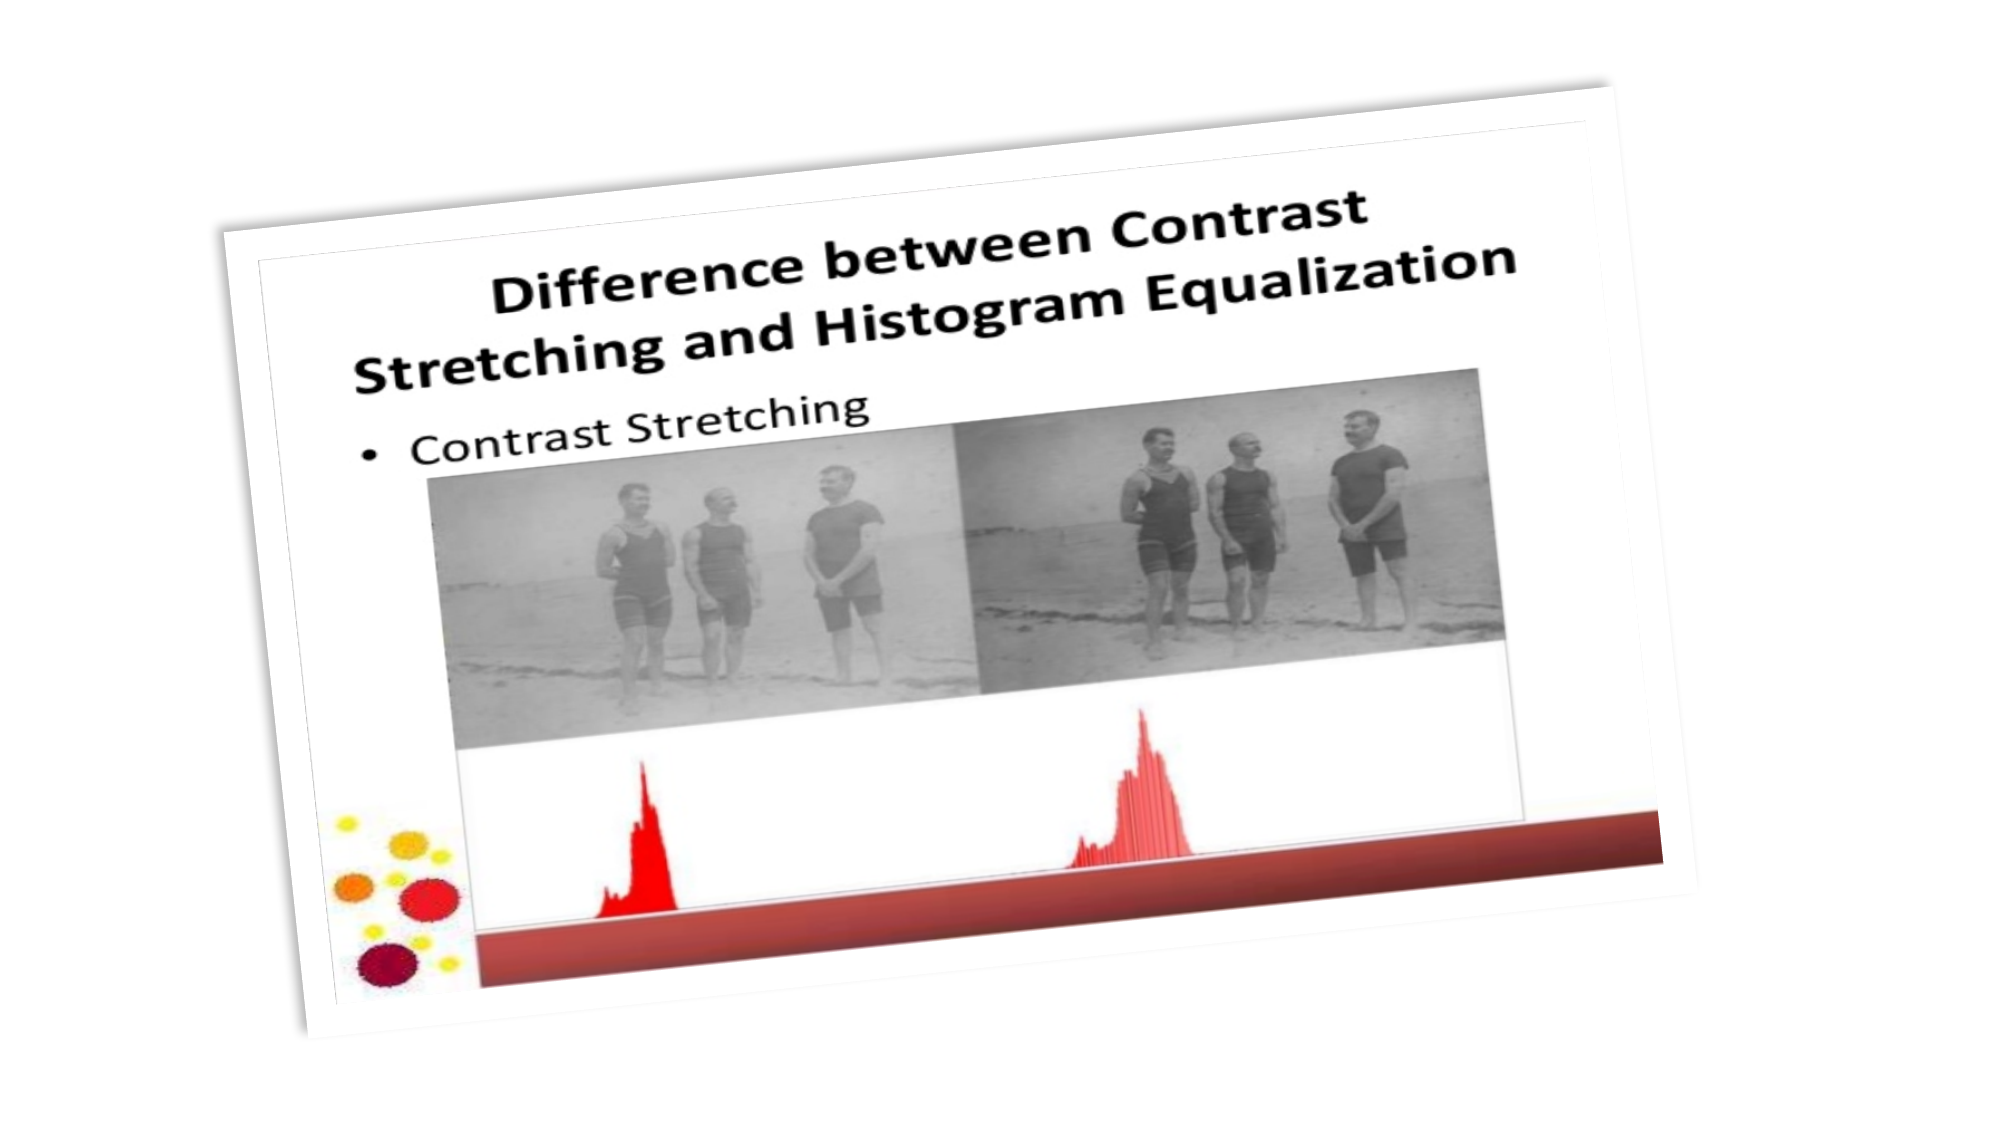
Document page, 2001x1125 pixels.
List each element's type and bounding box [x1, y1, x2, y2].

picture [260, 122, 1663, 1004]
